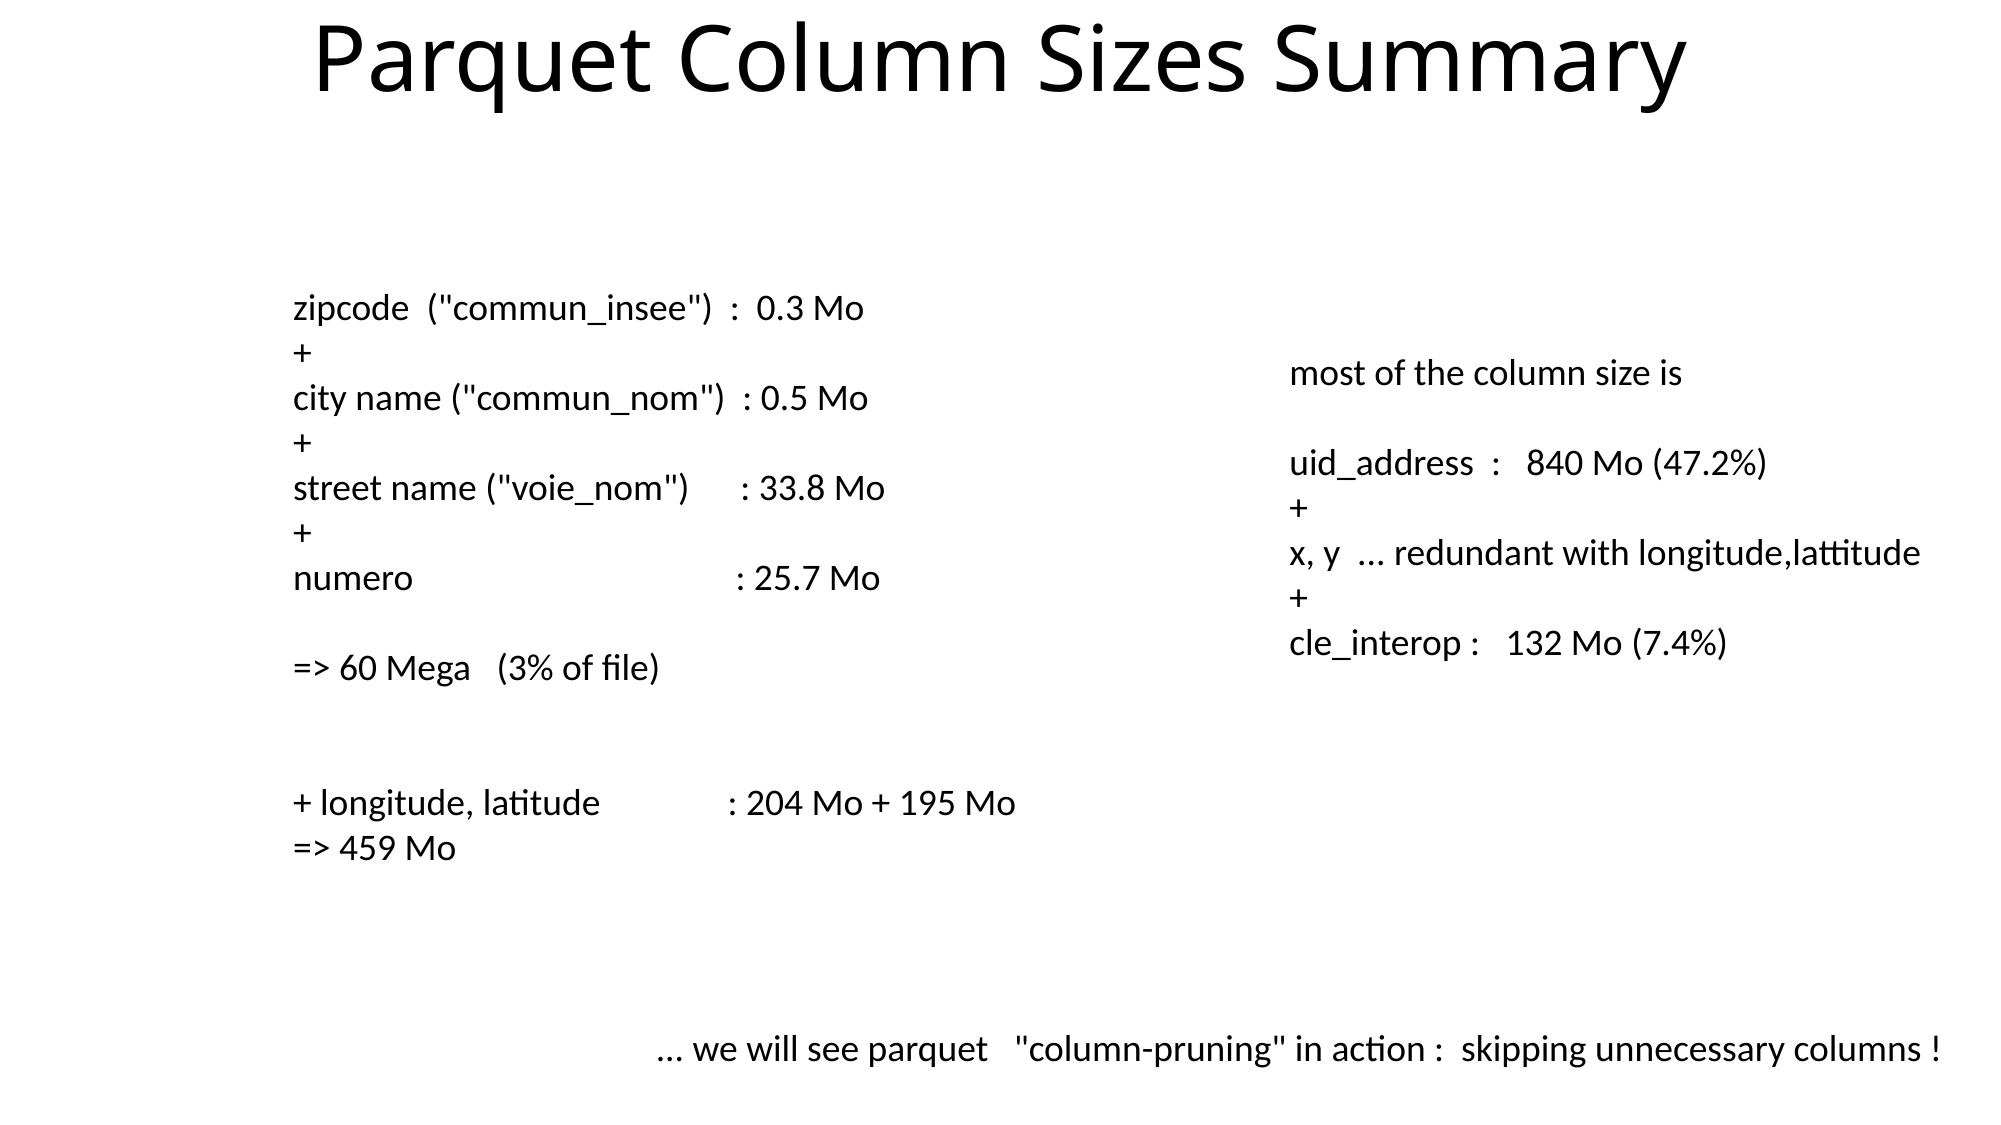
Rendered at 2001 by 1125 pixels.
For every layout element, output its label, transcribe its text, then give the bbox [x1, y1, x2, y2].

title Parquet Column Sizes Summary [137, 0, 1863, 124]
text_box most of the column size is uid_address : 840 Mo (47.2%) + x, y ... redundant with longitude,lattitude + cle_interop : 132 Mo (7.4%) [1274, 340, 1946, 671]
text_box zipcode ("commun_insee") : 0.3 Mo + city name ("commun_nom") : 0.5 Mo + street name ("voie_nom") : 33.8 Mo + numero : 25.7 Mo => 60 Mega (3% of file) + longitude, latitude : 204 Mo + 195 Mo => 459 Mo [278, 275, 1032, 876]
text_box ... we will see parquet "column-pruning" in action : skipping unnecessary columns ! [641, 1016, 1959, 1077]
